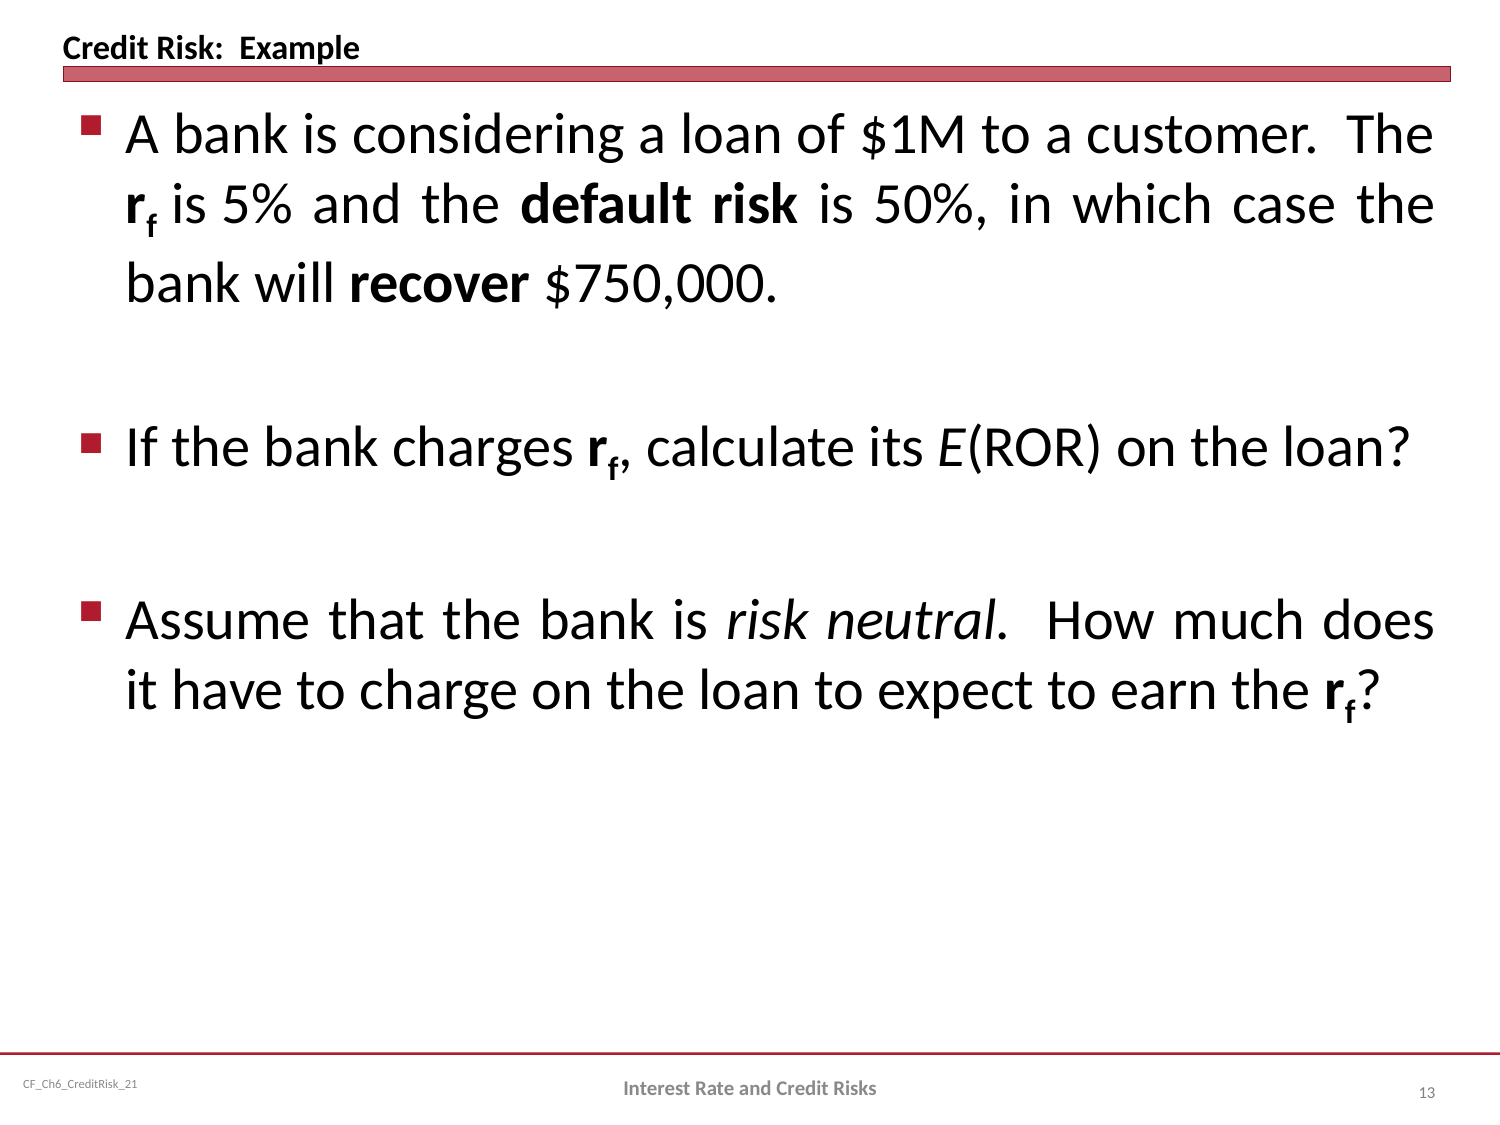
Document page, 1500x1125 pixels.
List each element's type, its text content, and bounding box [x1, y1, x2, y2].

slide_number 13 [1375, 1061, 1451, 1122]
list A bank is considering a loan of $1M to a customer. The rf is 5% and the default risk is 50%, in which case the bank will recover $750,000. If the bank charges rf, calculate its E(ROR) on the loan? Assume that the bank is risk neutral. How much does it have to charge on the loan to expect to earn the rf? [63, 87, 1451, 1041]
footer Interest Rate and Credit Risks [512, 1056, 988, 1117]
title Credit Risk: Example [62, 6, 1451, 67]
